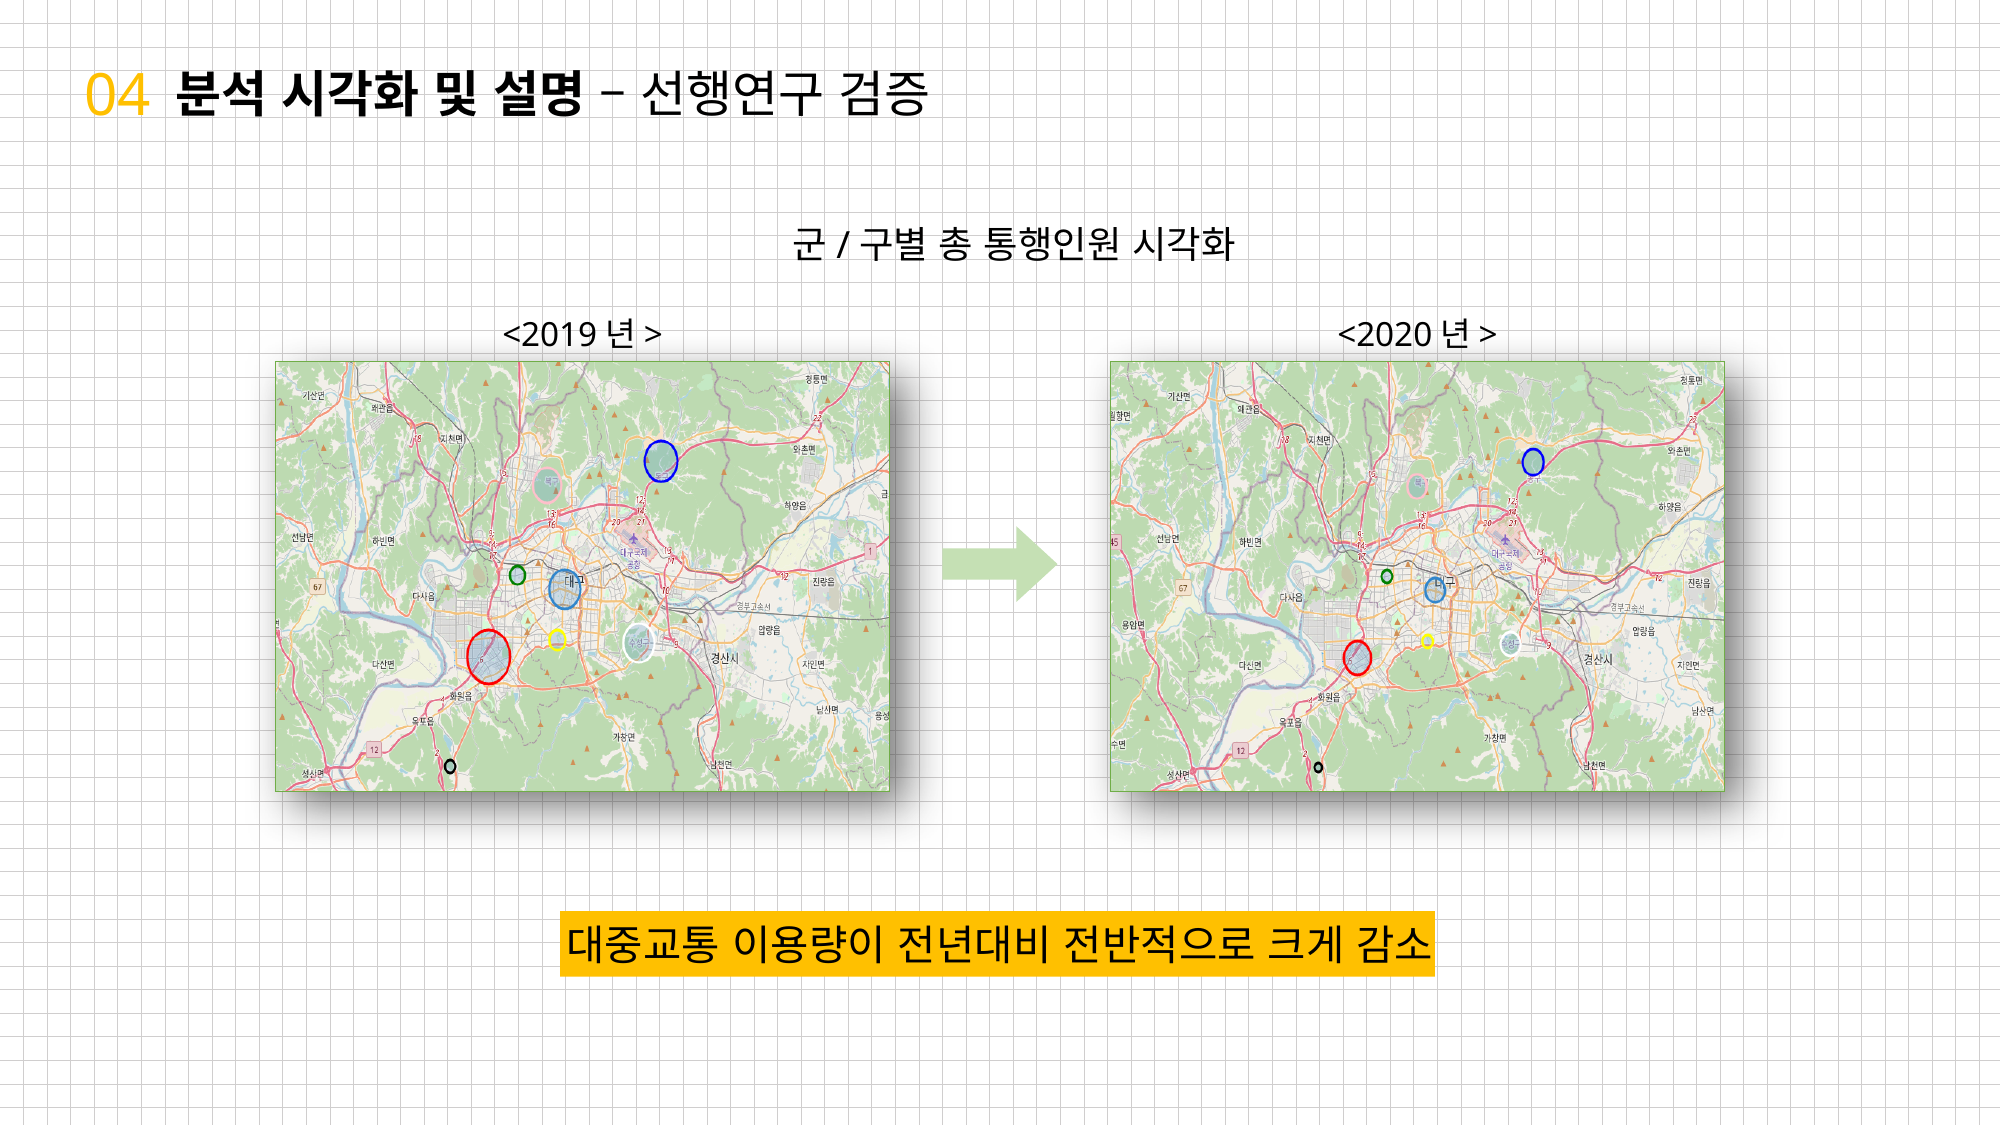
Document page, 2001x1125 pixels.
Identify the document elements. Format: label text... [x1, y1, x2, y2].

text_box [941, 523, 1060, 605]
picture [274, 361, 890, 792]
text_box 군/구별 총 통행인원 시각화 [778, 213, 1251, 274]
text_box <2019년> [487, 306, 678, 361]
text_box 04 [69, 49, 166, 135]
text_box <2020년> [1322, 306, 1513, 361]
picture [1109, 361, 1725, 792]
text_box 분석 시각화 및 설명 – 선행연구 검증 [160, 55, 946, 130]
text_box 대중교통 이용량이 전년대비 전반적으로 크게 감소 [429, 911, 1571, 976]
